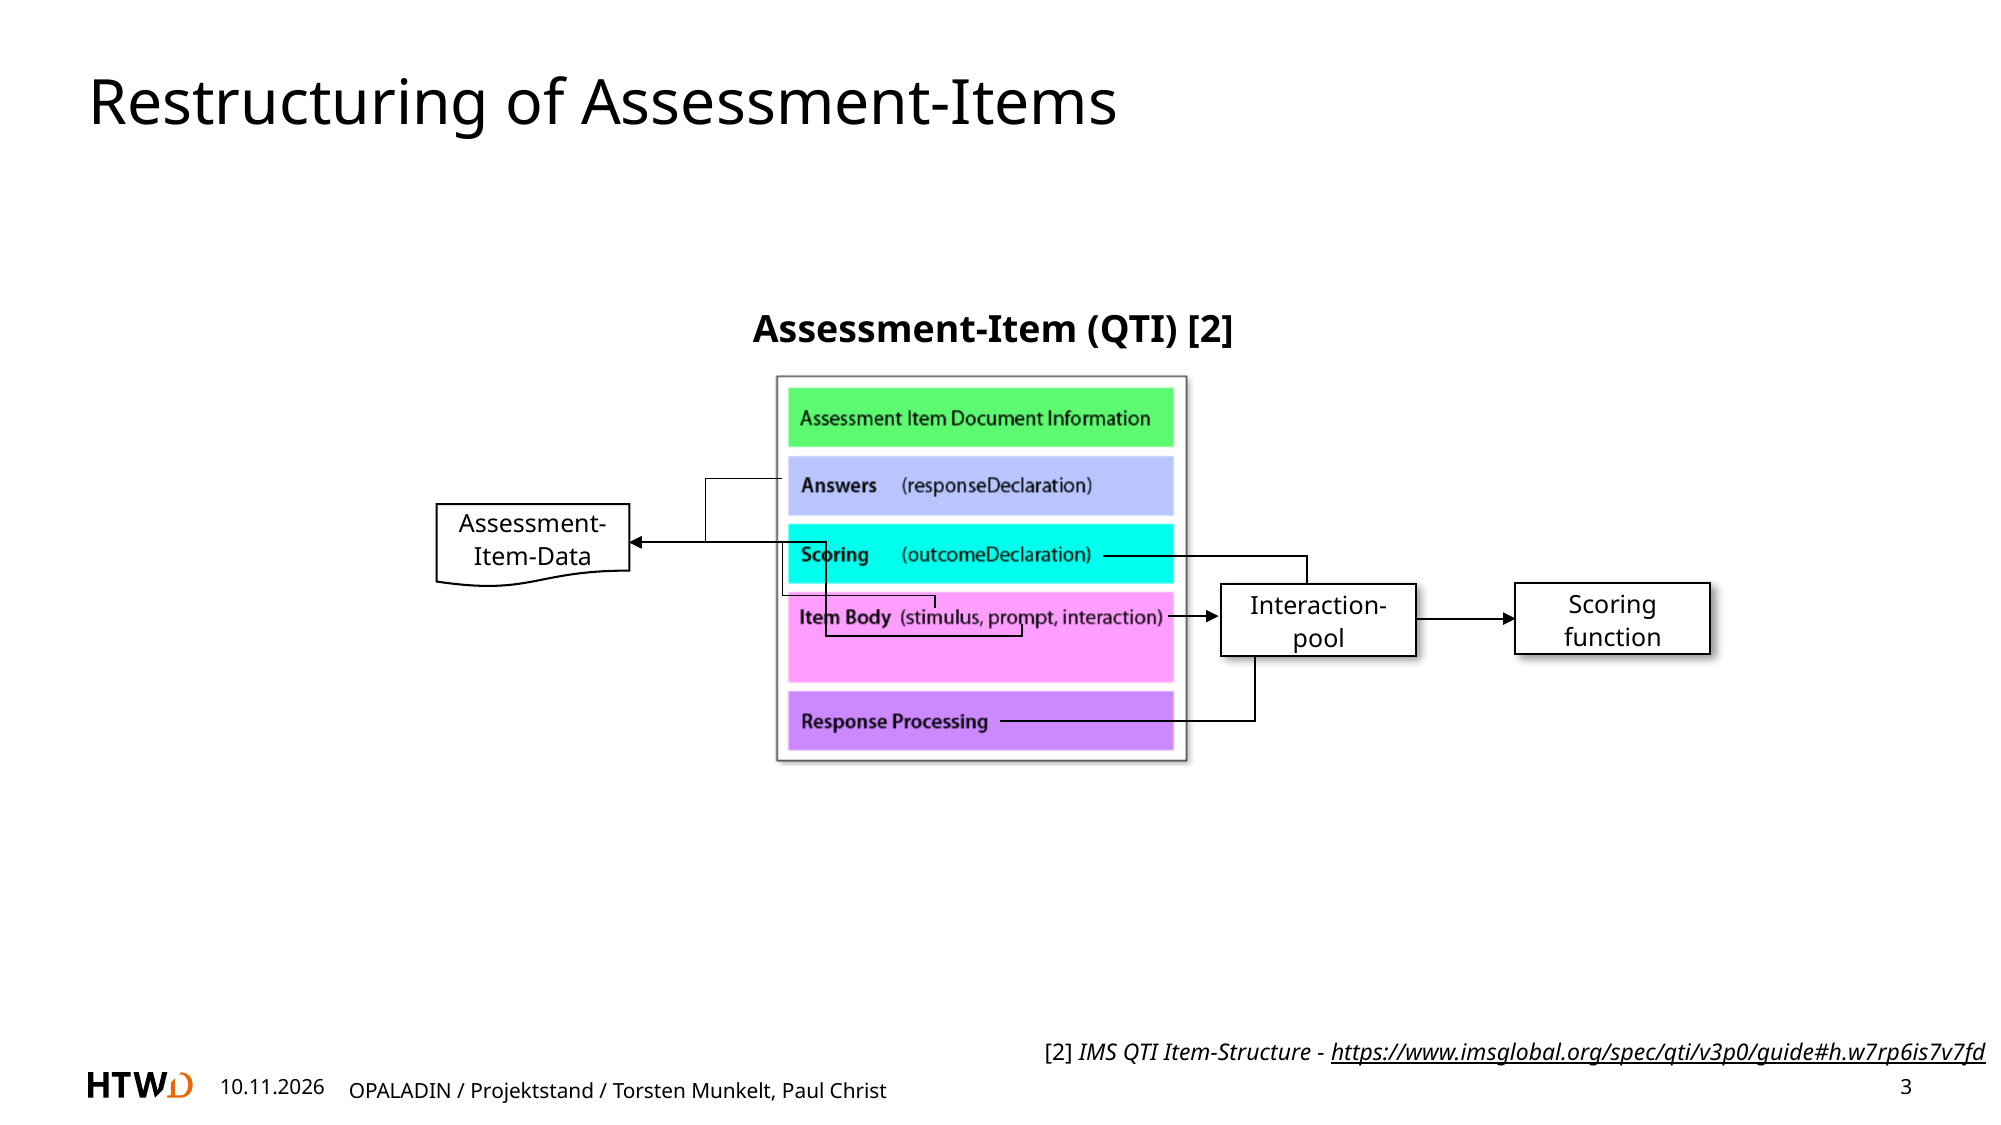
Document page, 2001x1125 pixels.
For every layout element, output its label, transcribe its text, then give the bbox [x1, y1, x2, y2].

text_box Assessment-Item-Data [435, 503, 629, 587]
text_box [999, 618, 1516, 721]
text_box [1102, 555, 1516, 619]
slide_number 3 [1823, 1072, 1913, 1103]
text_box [629, 542, 1023, 636]
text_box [629, 542, 936, 596]
footer OPALADIN / Projektstand / Torsten Munkelt, Paul Christ [348, 1072, 1767, 1103]
text_box [2] IMS QTI Item-Structure - https://www.imsglobal.org/spec/qti/v3p0/guide#h.w7rp6is7v7fd [1044, 1034, 1987, 1069]
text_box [754, 301, 1234, 618]
title Restructuring of Assessment-Items [88, 61, 1912, 210]
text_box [754, 636, 1234, 766]
text_box Scoring function [1516, 582, 1711, 655]
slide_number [210, 1072, 335, 1103]
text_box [629, 478, 783, 543]
